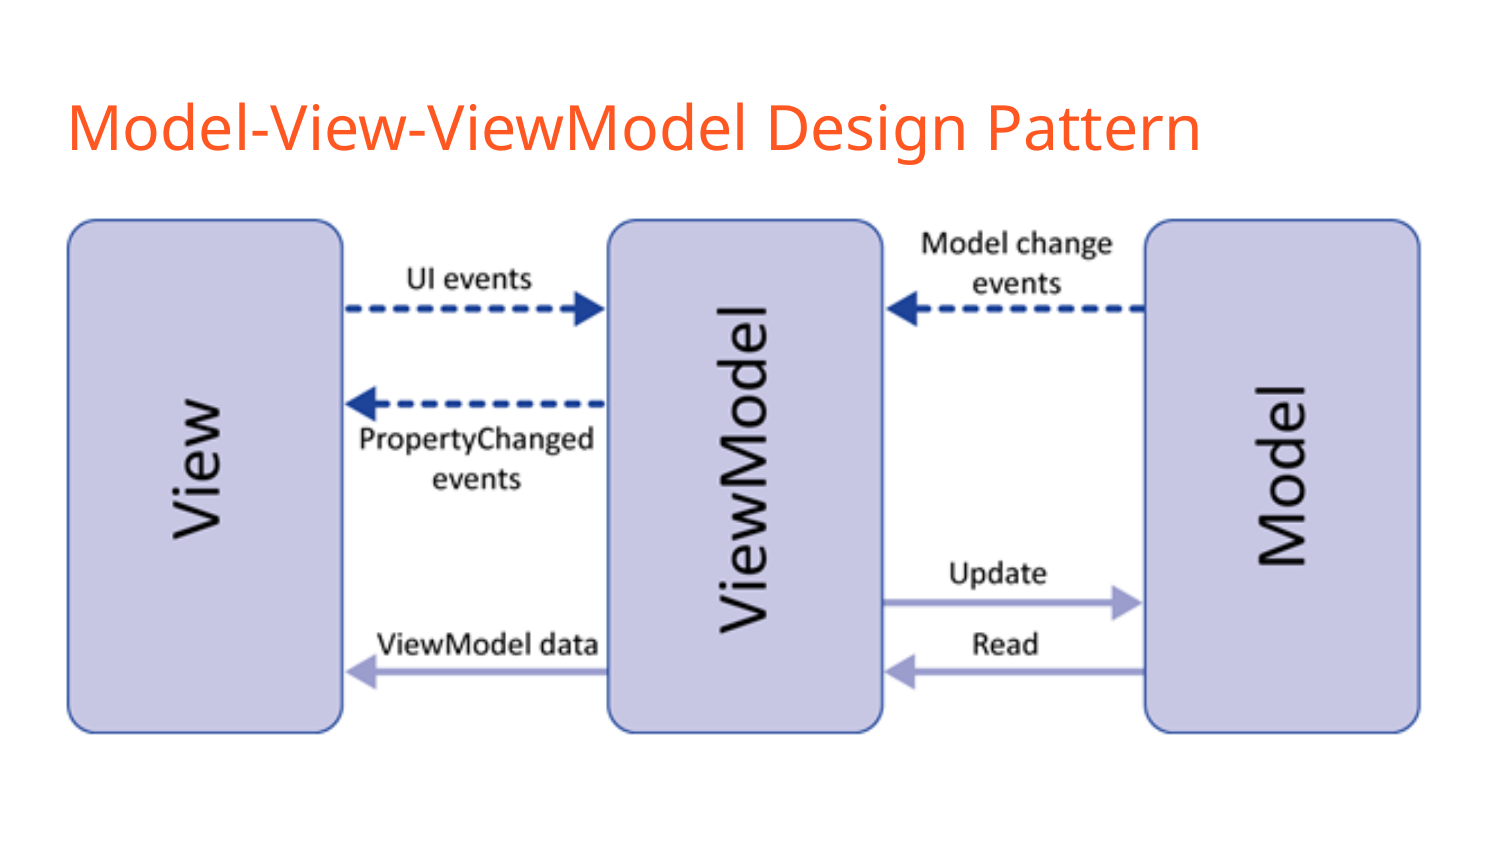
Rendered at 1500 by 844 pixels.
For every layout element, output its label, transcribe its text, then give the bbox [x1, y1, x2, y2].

picture [63, 215, 1426, 740]
title Model-View-ViewModel Design Pattern [51, 72, 1449, 167]
